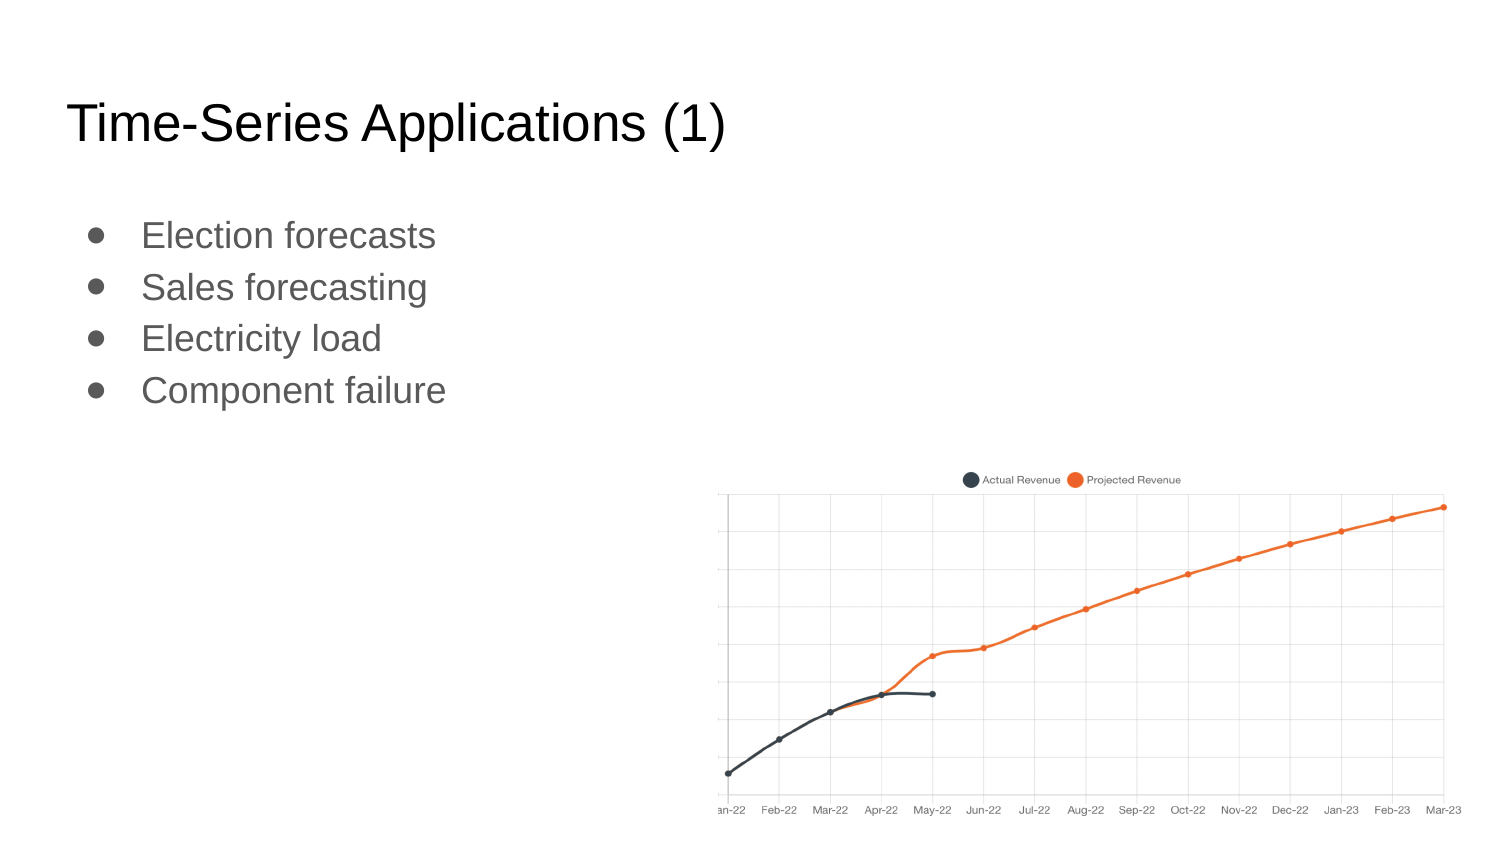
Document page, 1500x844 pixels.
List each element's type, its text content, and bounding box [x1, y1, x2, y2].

list Election forecasts Sales forecasting Electricity load Component failure [51, 189, 1449, 750]
title Time-Series Applications (1) [51, 72, 1449, 167]
picture [718, 466, 1463, 822]
